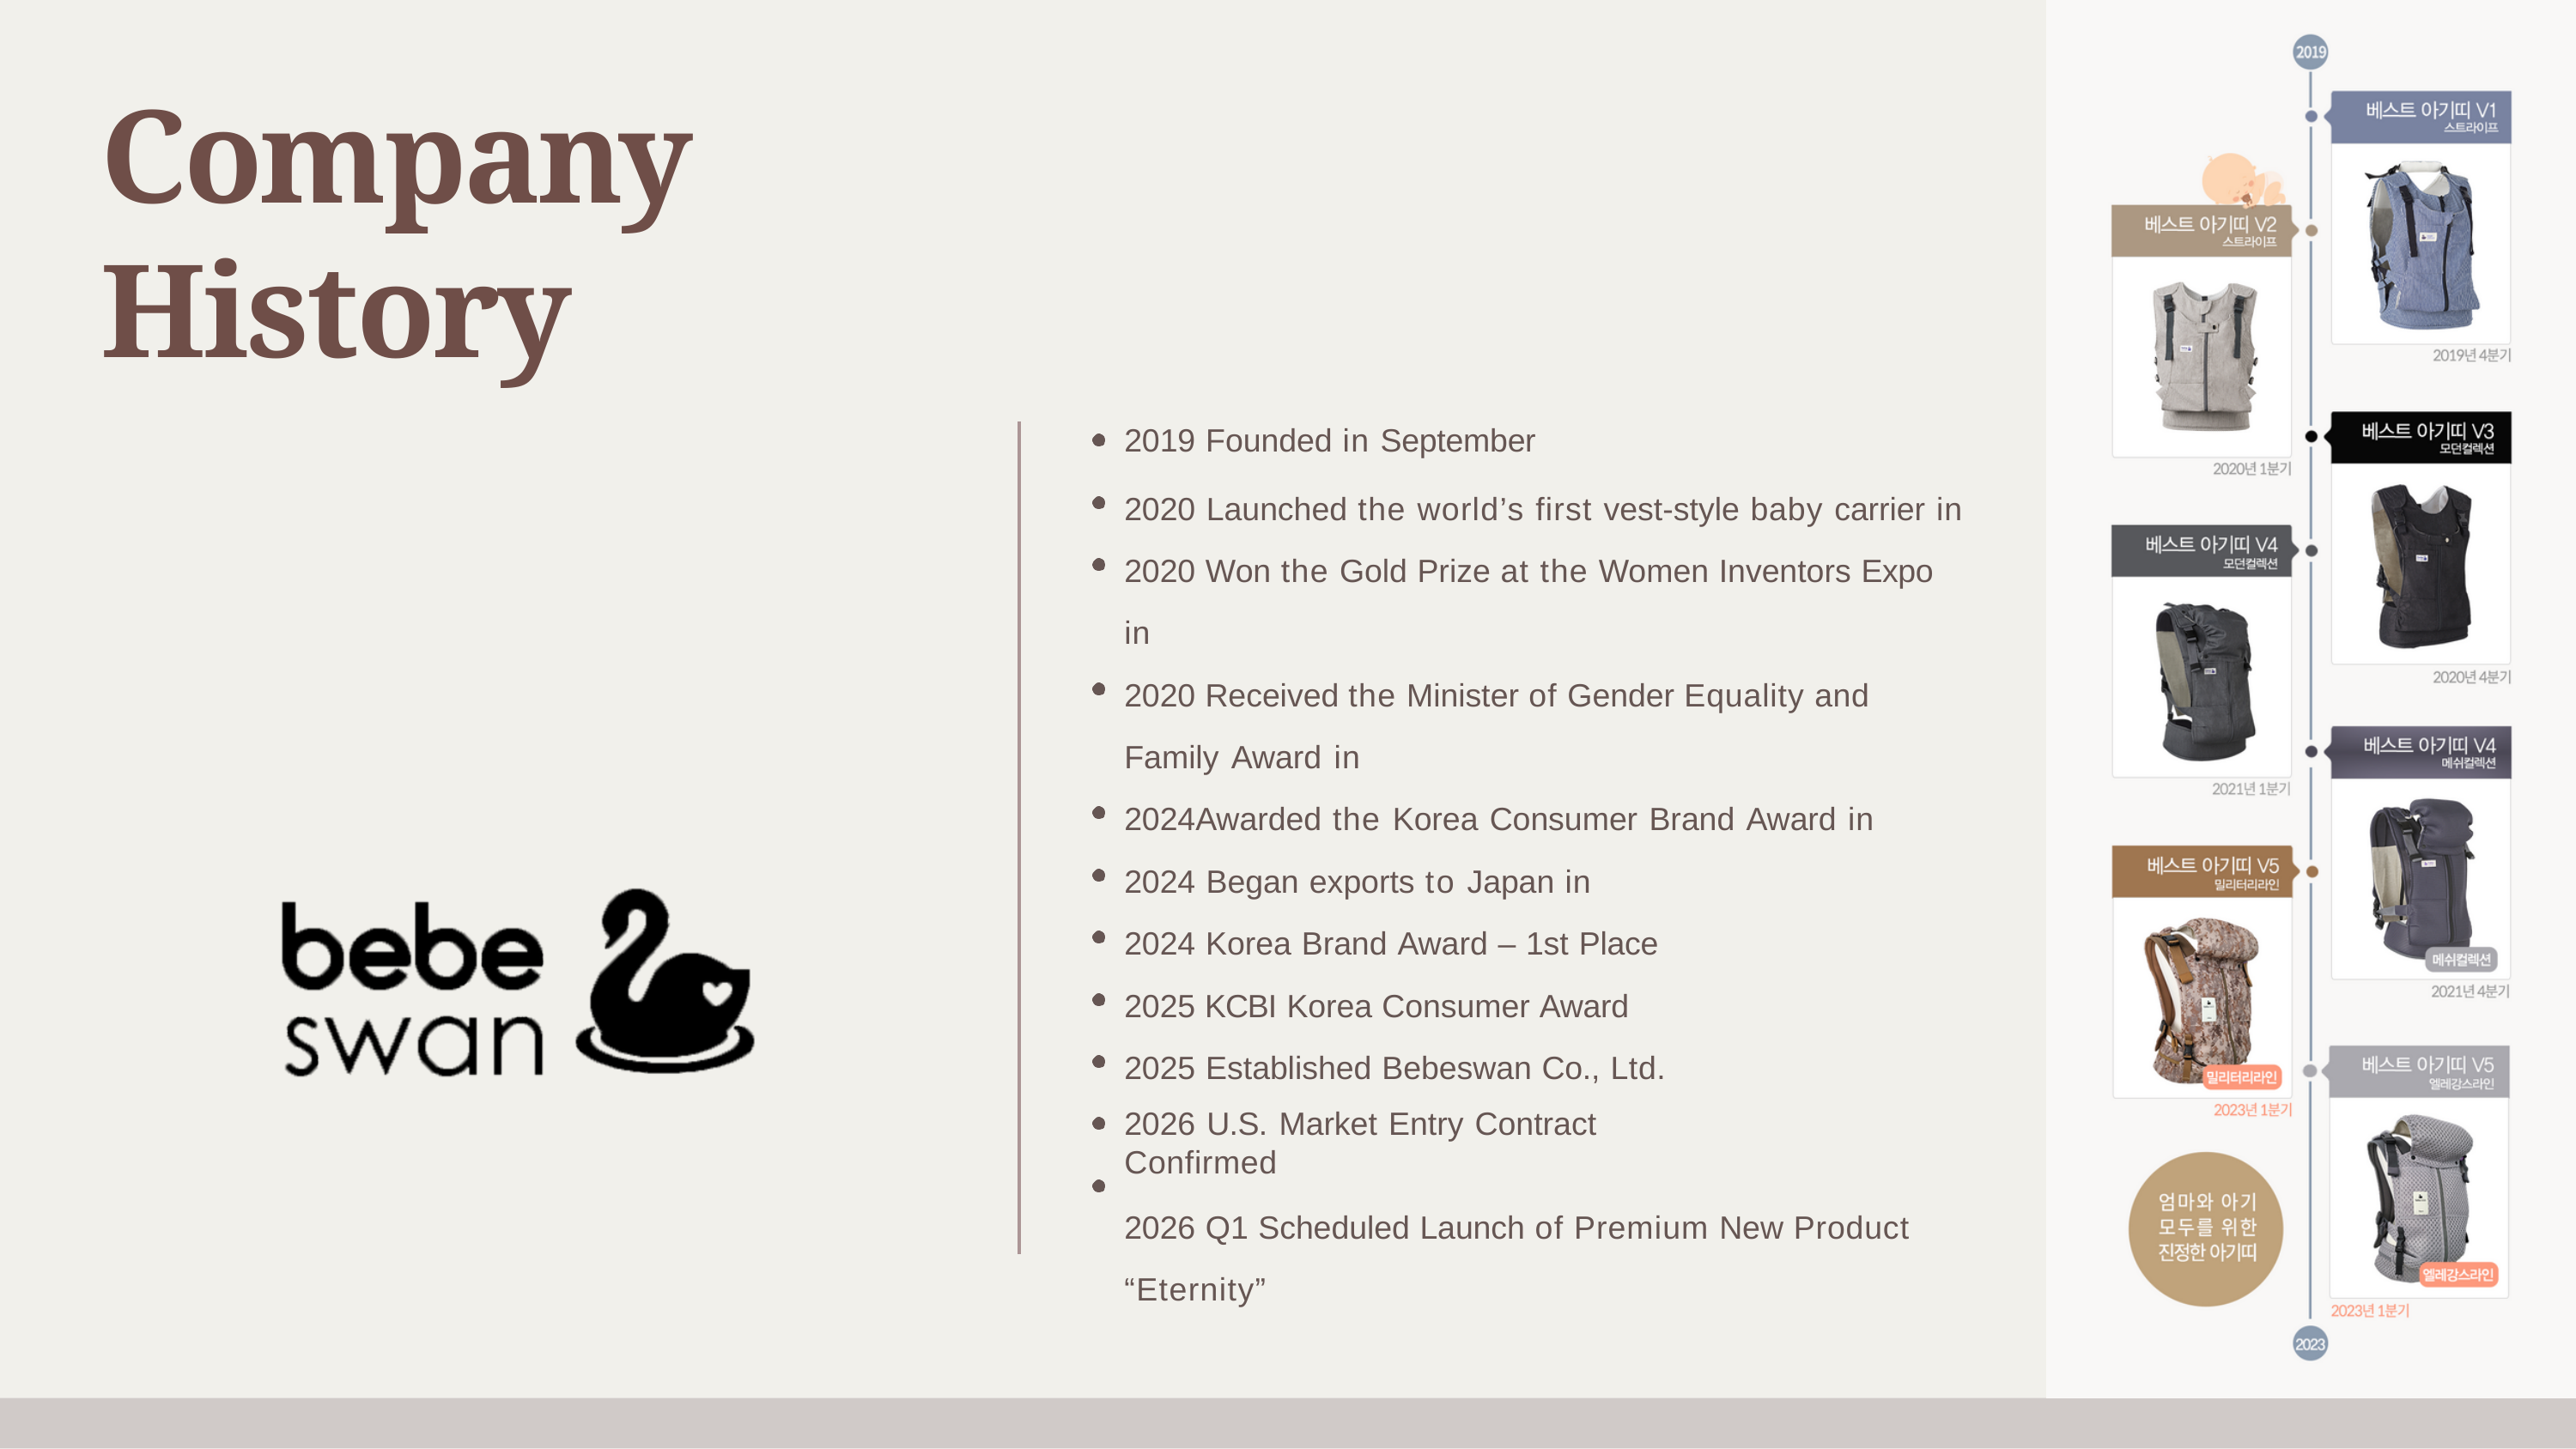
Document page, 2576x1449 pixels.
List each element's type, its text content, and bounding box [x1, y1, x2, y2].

picture [1092, 1055, 1105, 1068]
picture [1092, 558, 1105, 571]
picture [1092, 495, 1105, 509]
picture [1092, 682, 1105, 695]
picture [1092, 931, 1105, 944]
text_box [0, 0, 2046, 1397]
picture [1092, 433, 1105, 446]
picture [1092, 1117, 1105, 1131]
picture [2046, 0, 2576, 1398]
text_box [0, 1397, 2576, 1449]
title Company History [99, 72, 1068, 384]
text_box 2019 Founded in September 2020 Launched the world’s first vest-style baby carrier in 2020 Won the Gold Prize at the Women Inventors Expo in 2020 Received the Minister of Gender Equality and Family Award in 2024Awarded the Korea Consumer Brand Award in 2024 Began exports to Japan in 2024 Korea Brand Award – 1st Place 2025 KCBI Korea Consumer Award 2025 Established Bebeswan Co., Ltd. 2026 U.S. Market Entry Contract Confirmed 2026 Q1 Scheduled Launch of Premium New Product “Eternity” [1122, 418, 1971, 1307]
picture [1092, 806, 1105, 820]
picture [1092, 992, 1105, 1006]
picture [1092, 1179, 1105, 1192]
picture [121, 724, 897, 1200]
picture [1092, 869, 1105, 882]
